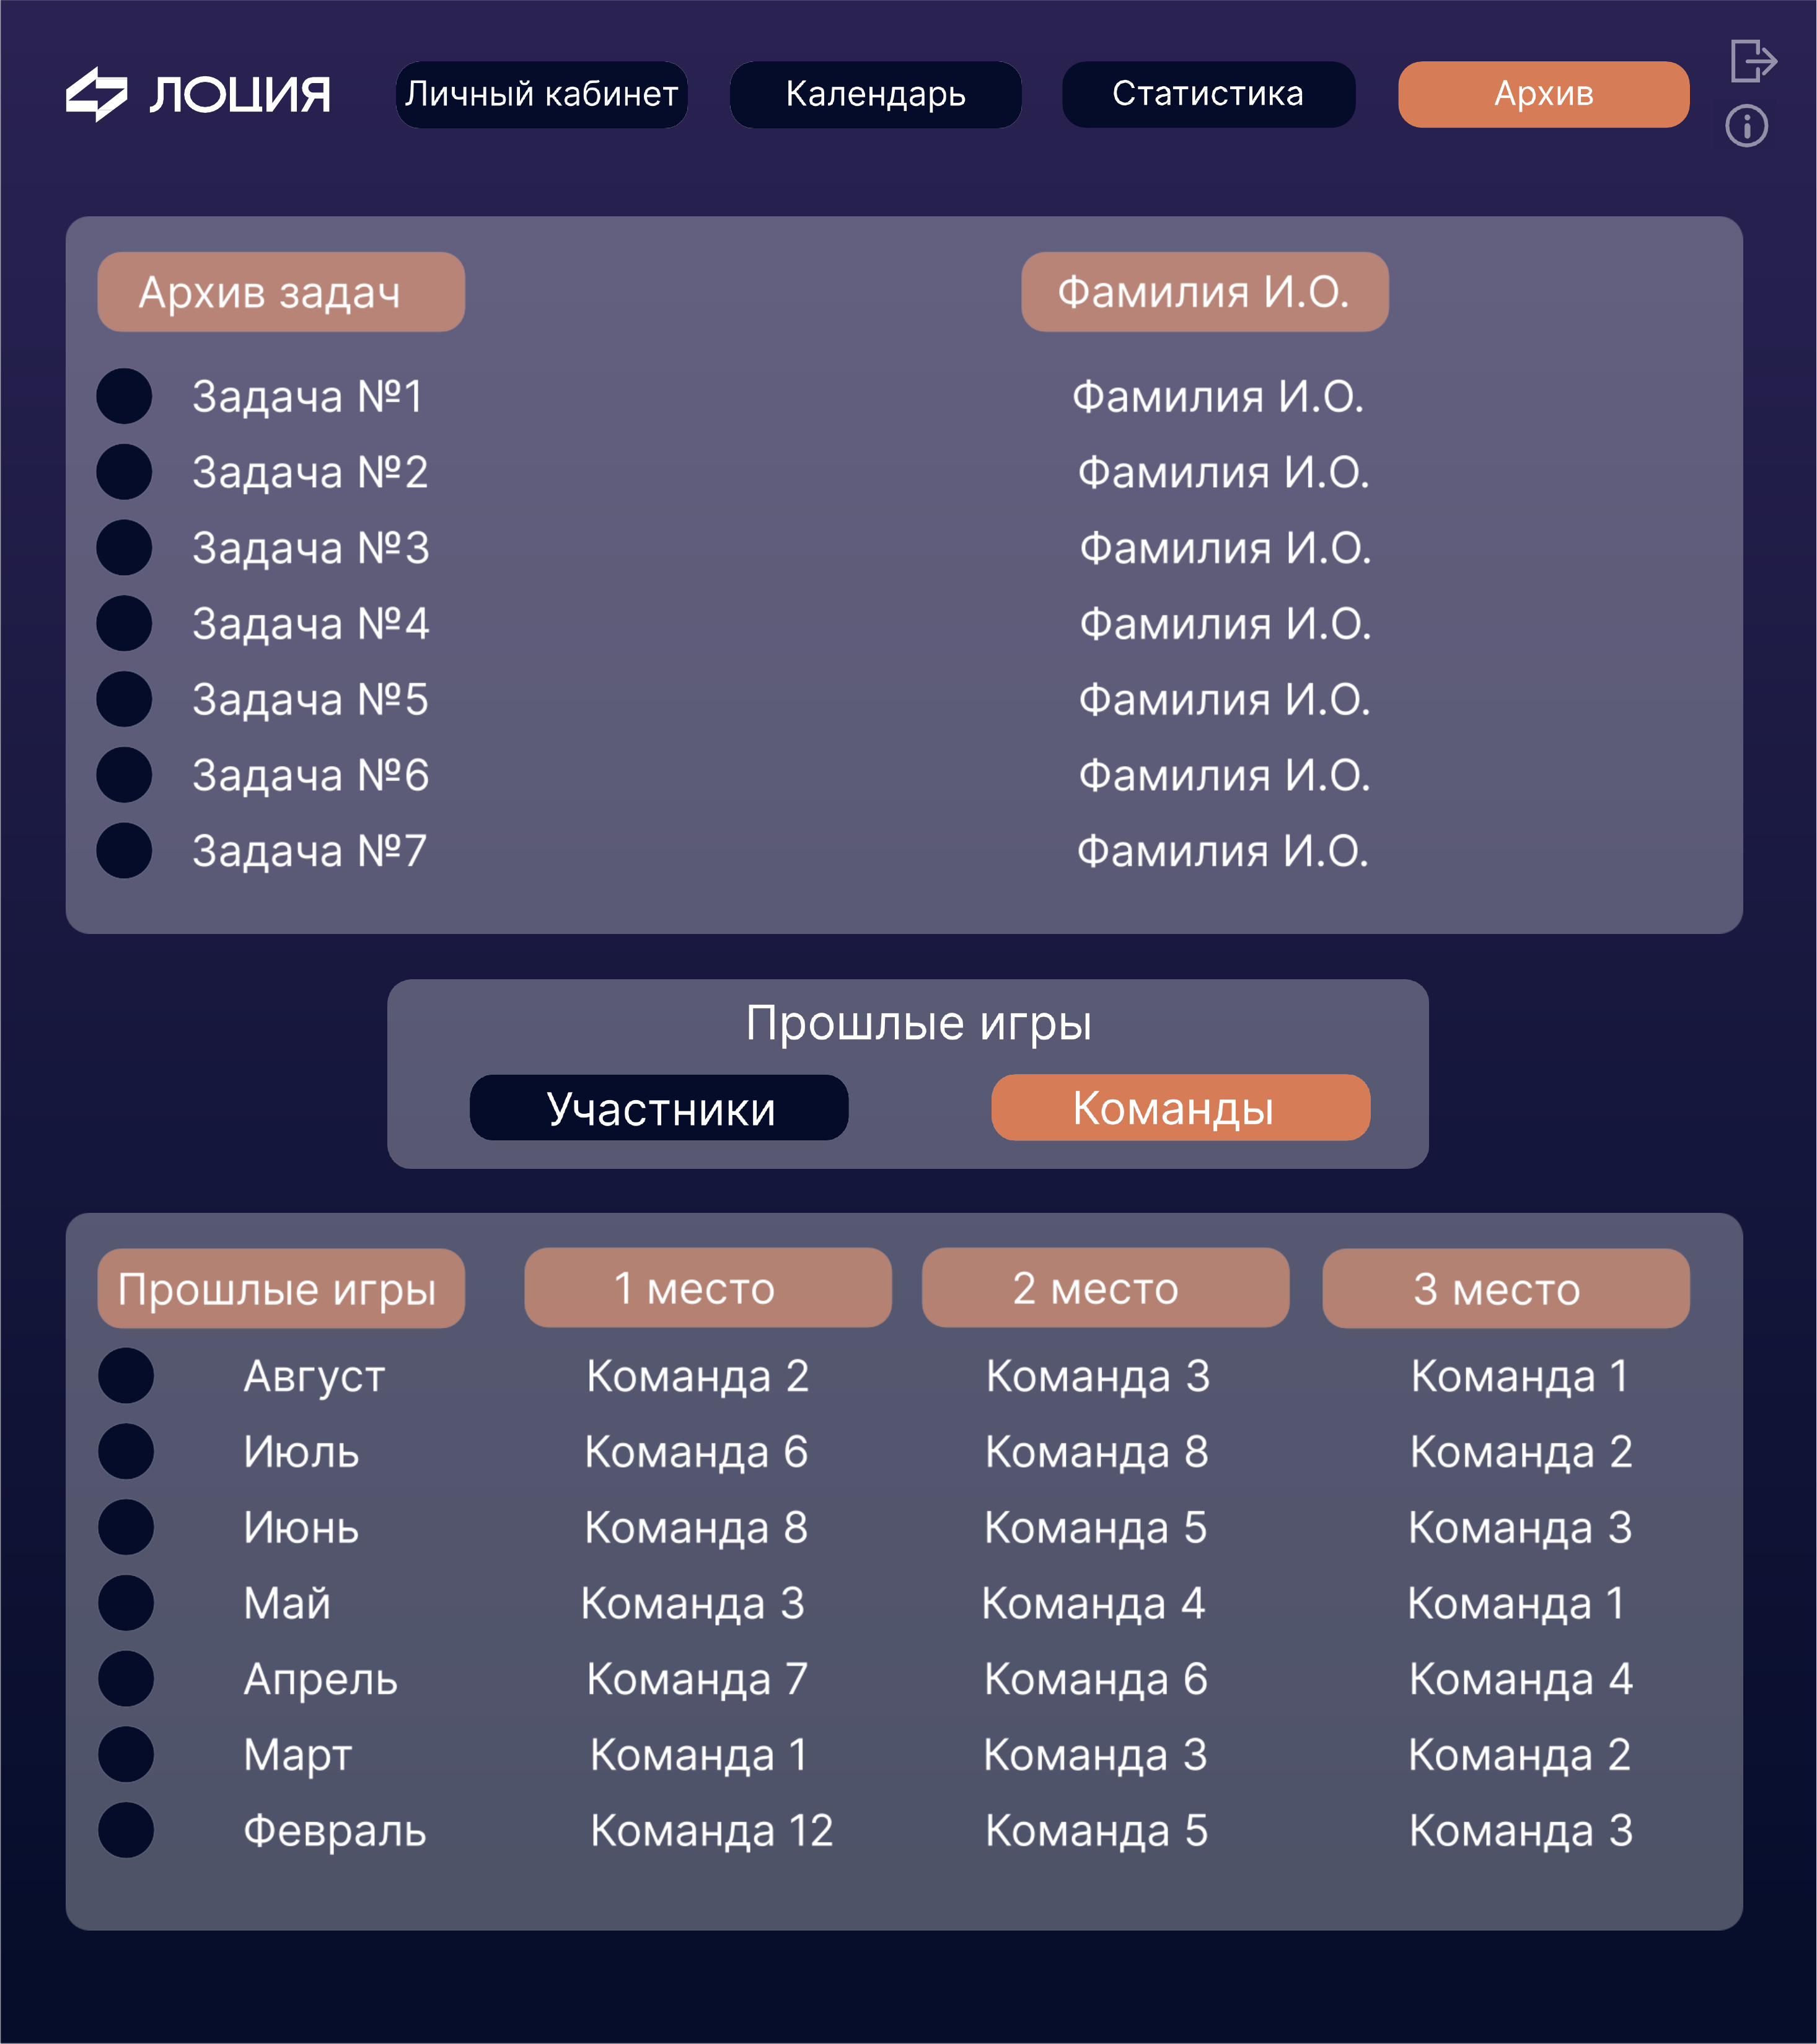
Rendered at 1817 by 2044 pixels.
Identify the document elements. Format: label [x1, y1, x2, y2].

text_box [1398, 61, 1691, 128]
picture [0, 0, 1817, 2044]
text_box [1064, 61, 1357, 128]
